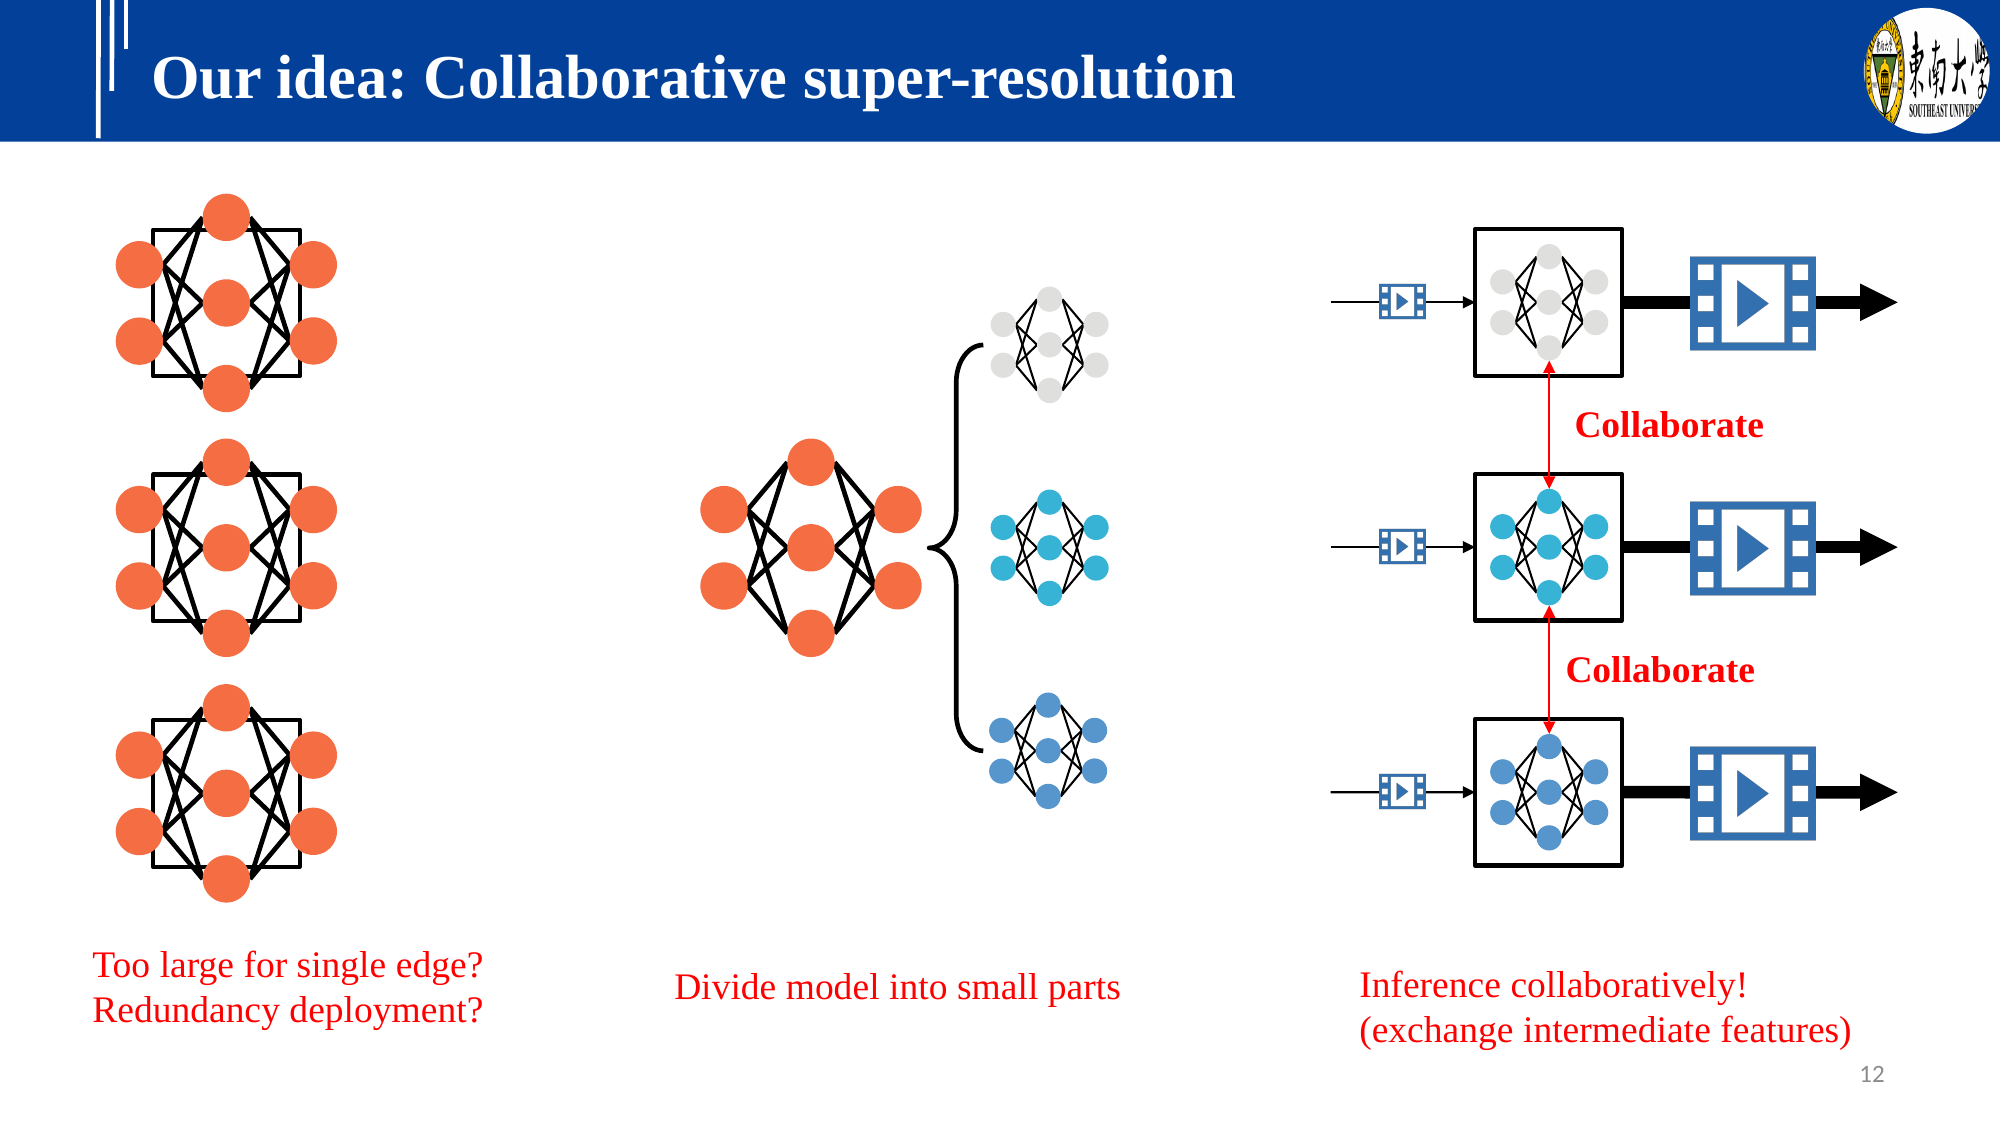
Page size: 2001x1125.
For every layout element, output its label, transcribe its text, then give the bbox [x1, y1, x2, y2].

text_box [115, 438, 338, 658]
text_box Inference collaboratively! (exchange intermediate features) [1344, 952, 1898, 1058]
text_box Collaborate [1559, 393, 1792, 453]
text_box Too large for single edge? Redundancy deployment? [77, 932, 502, 1038]
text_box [1330, 718, 1898, 866]
text_box Collaborate [1554, 637, 1783, 698]
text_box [115, 683, 338, 903]
title Our idea: Collaborative super-resolution [136, 27, 1961, 119]
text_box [1330, 473, 1898, 621]
text_box Divide model into small parts [659, 955, 1137, 1015]
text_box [700, 286, 1109, 810]
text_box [115, 193, 338, 413]
picture [1881, 7, 1990, 134]
slide_number 12 [1433, 1042, 1900, 1103]
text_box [1330, 228, 1898, 376]
